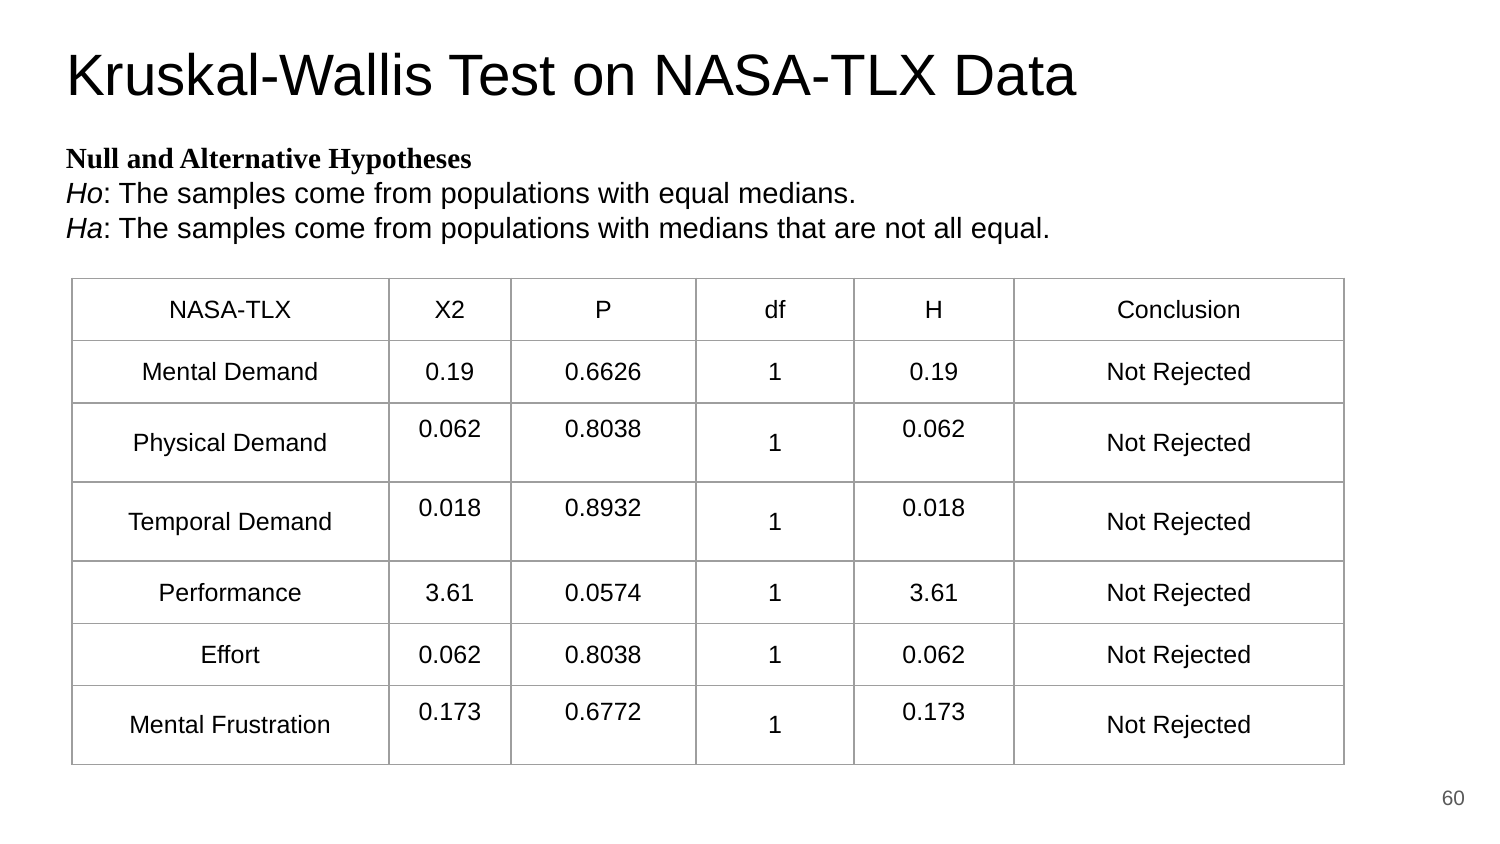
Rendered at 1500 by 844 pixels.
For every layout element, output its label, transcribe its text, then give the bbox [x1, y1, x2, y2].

table_cell 0.062 [390, 404, 510, 481]
text_box Null and Alternative Hypotheses Ho: The samples come from populations with equal medians. Ha: The samples come from populations with medians that are not all equal. [51, 131, 1165, 252]
table_cell Physical Demand [73, 404, 388, 481]
table_cell 0.6772 [512, 686, 695, 764]
table_cell 0.6626 [512, 354, 695, 402]
table_cell 0.173 [390, 686, 510, 764]
table_cell 1 [697, 404, 853, 481]
table_cell 1 [697, 562, 853, 623]
table_cell 1 [697, 624, 853, 685]
table_cell 1 [697, 354, 853, 402]
table_cell Mental Demand [73, 354, 388, 402]
table_cell 3.61 [390, 562, 510, 623]
table_cell 0.8038 [512, 624, 695, 685]
table_cell 3.61 [855, 562, 1013, 623]
text_box [71, 278, 1500, 354]
table_cell Not Rejected [1015, 562, 1343, 623]
table_cell 0.8932 [512, 483, 695, 560]
table_cell Temporal Demand [73, 483, 388, 560]
table_cell 0.018 [855, 483, 1013, 560]
table_cell Not Rejected [1015, 354, 1343, 402]
table_cell 0.8038 [512, 404, 695, 481]
table_cell Effort [73, 624, 388, 685]
table_cell 0.0574 [512, 562, 695, 623]
table_cell Not Rejected [1015, 404, 1343, 481]
table_cell Not Rejected [1015, 624, 1343, 685]
slide_number 60 [1389, 764, 1480, 830]
table_cell 0.19 [390, 354, 510, 402]
table_cell 0.062 [855, 404, 1013, 481]
title Kruskal-Wallis Test on NASA-TLX Data [51, 22, 1449, 117]
table_cell 0.062 [855, 624, 1013, 685]
table_cell 0.062 [390, 624, 510, 685]
table_cell Not Rejected [1015, 483, 1343, 560]
table_cell 1 [697, 686, 853, 764]
table_cell 1 [697, 483, 853, 560]
table_cell Not Rejected [1015, 686, 1343, 764]
table_cell Mental Frustration [73, 686, 388, 764]
table_cell 0.19 [855, 354, 1013, 402]
table_cell 0.173 [855, 686, 1013, 764]
table_cell Performance [73, 562, 388, 623]
table_cell 0.018 [390, 483, 510, 560]
